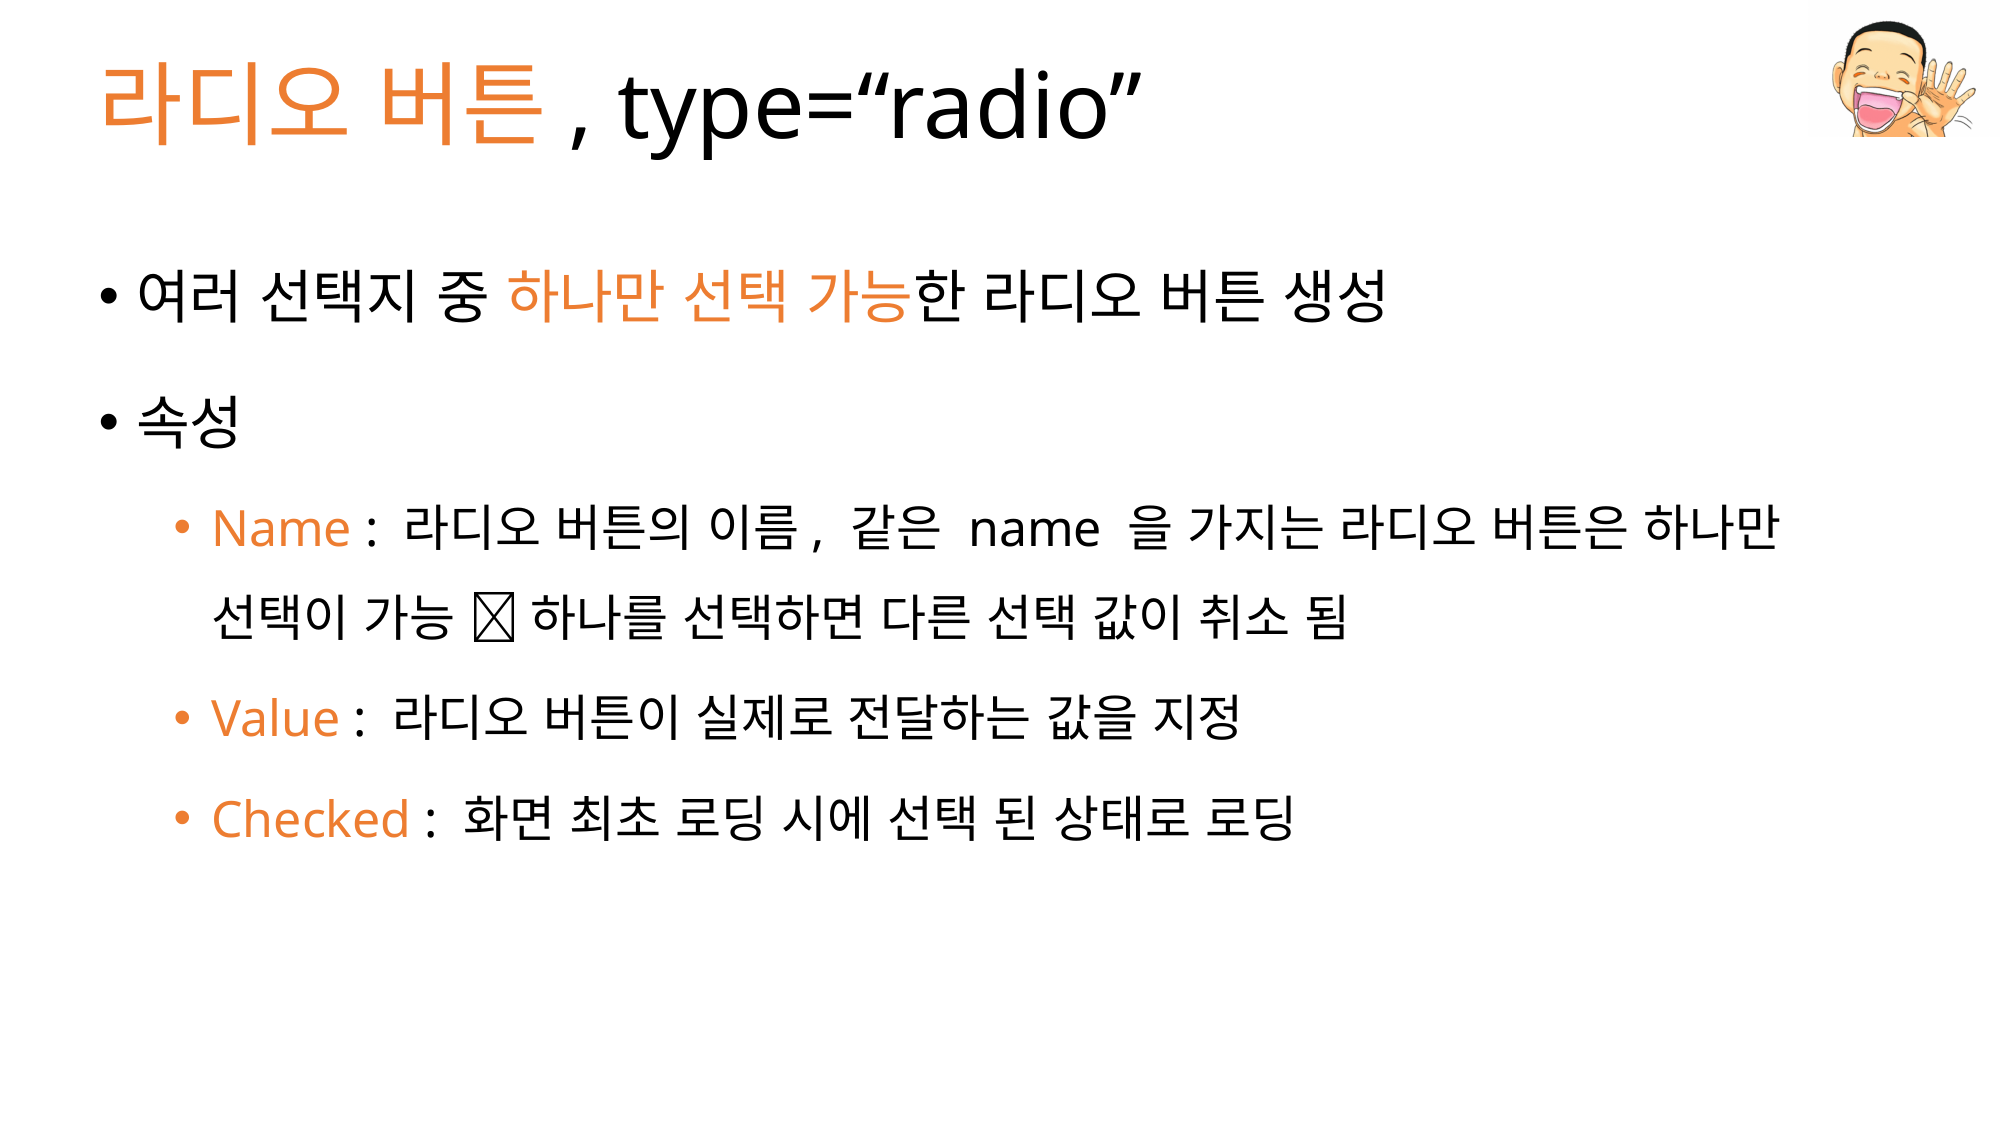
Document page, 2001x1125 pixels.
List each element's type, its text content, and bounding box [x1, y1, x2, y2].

title 라디오 버튼, type=“radio” [83, 0, 1931, 217]
picture [1931, 0, 2000, 137]
list 여러 선택지 중 하나만 선택 가능한 라디오 버튼 생성 속성 Name : 라디오 버튼의 이름, 같은 name 을 가지는 라디오 버튼은 하나만 선택이 가능  하나를 선택하면 다른 선택 값이 취소 됨 Value : 라디오 버튼이 실제로 전달하는 값을 지정 Checked : 화면 최초 로딩 시에 선택 된 상태로 로딩 [83, 217, 1931, 1125]
